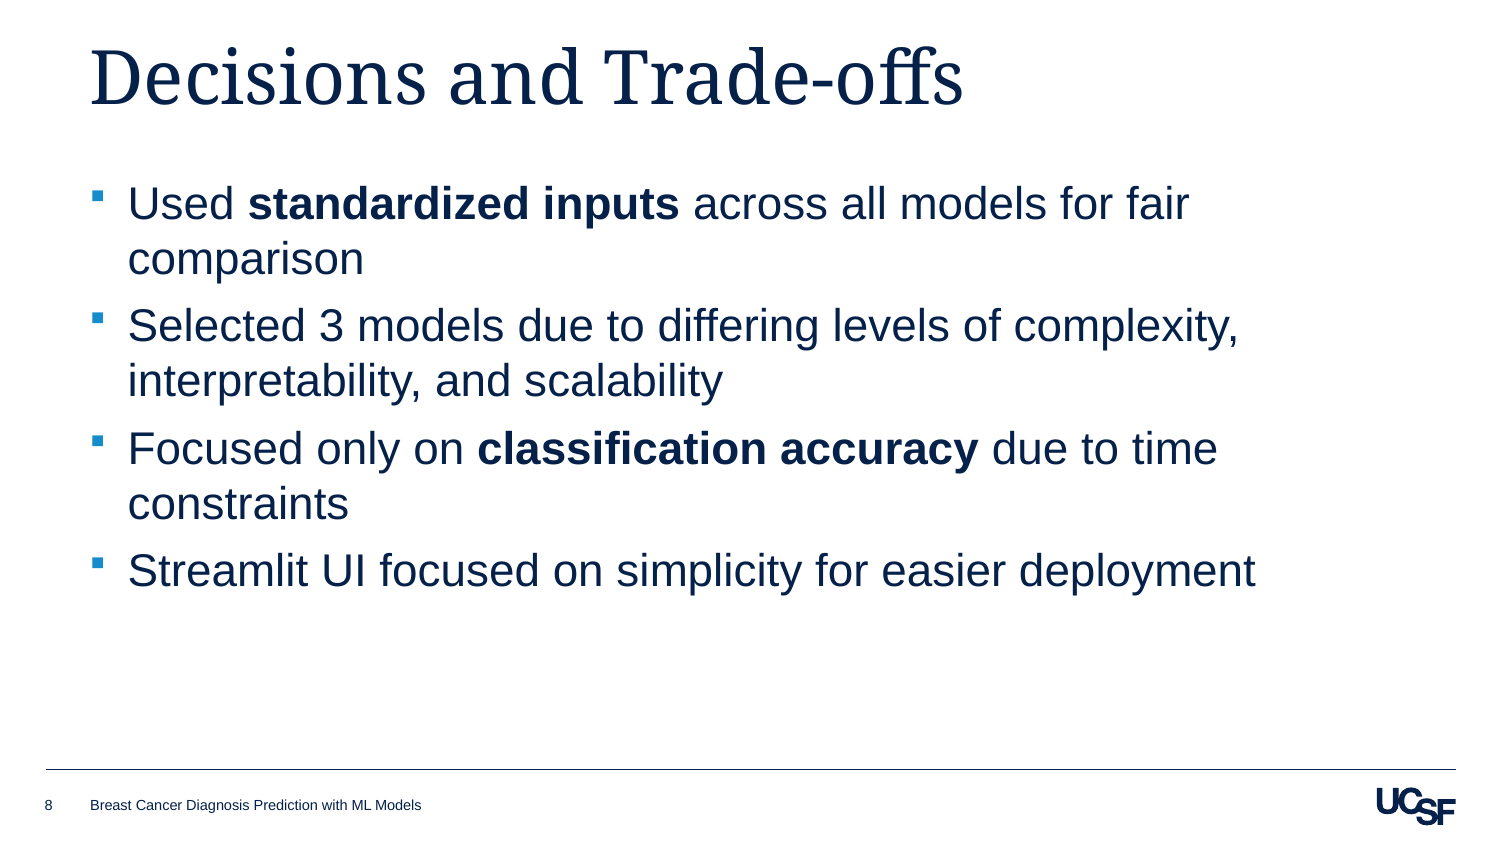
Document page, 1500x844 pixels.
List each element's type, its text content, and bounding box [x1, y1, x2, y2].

list Used standardized inputs across all models for fair comparison Selected 3 models due to differing levels of complexity, interpretability, and scalability Focused only on classification accuracy due to time constraints Streamlit UI focused on simplicity for easier deployment [74, 165, 1410, 647]
slide_number 8 [44, 793, 85, 814]
footer Breast Cancer Diagnosis Prediction with ML Models [89, 796, 798, 813]
title Decisions and Trade-offs [74, 52, 1416, 128]
